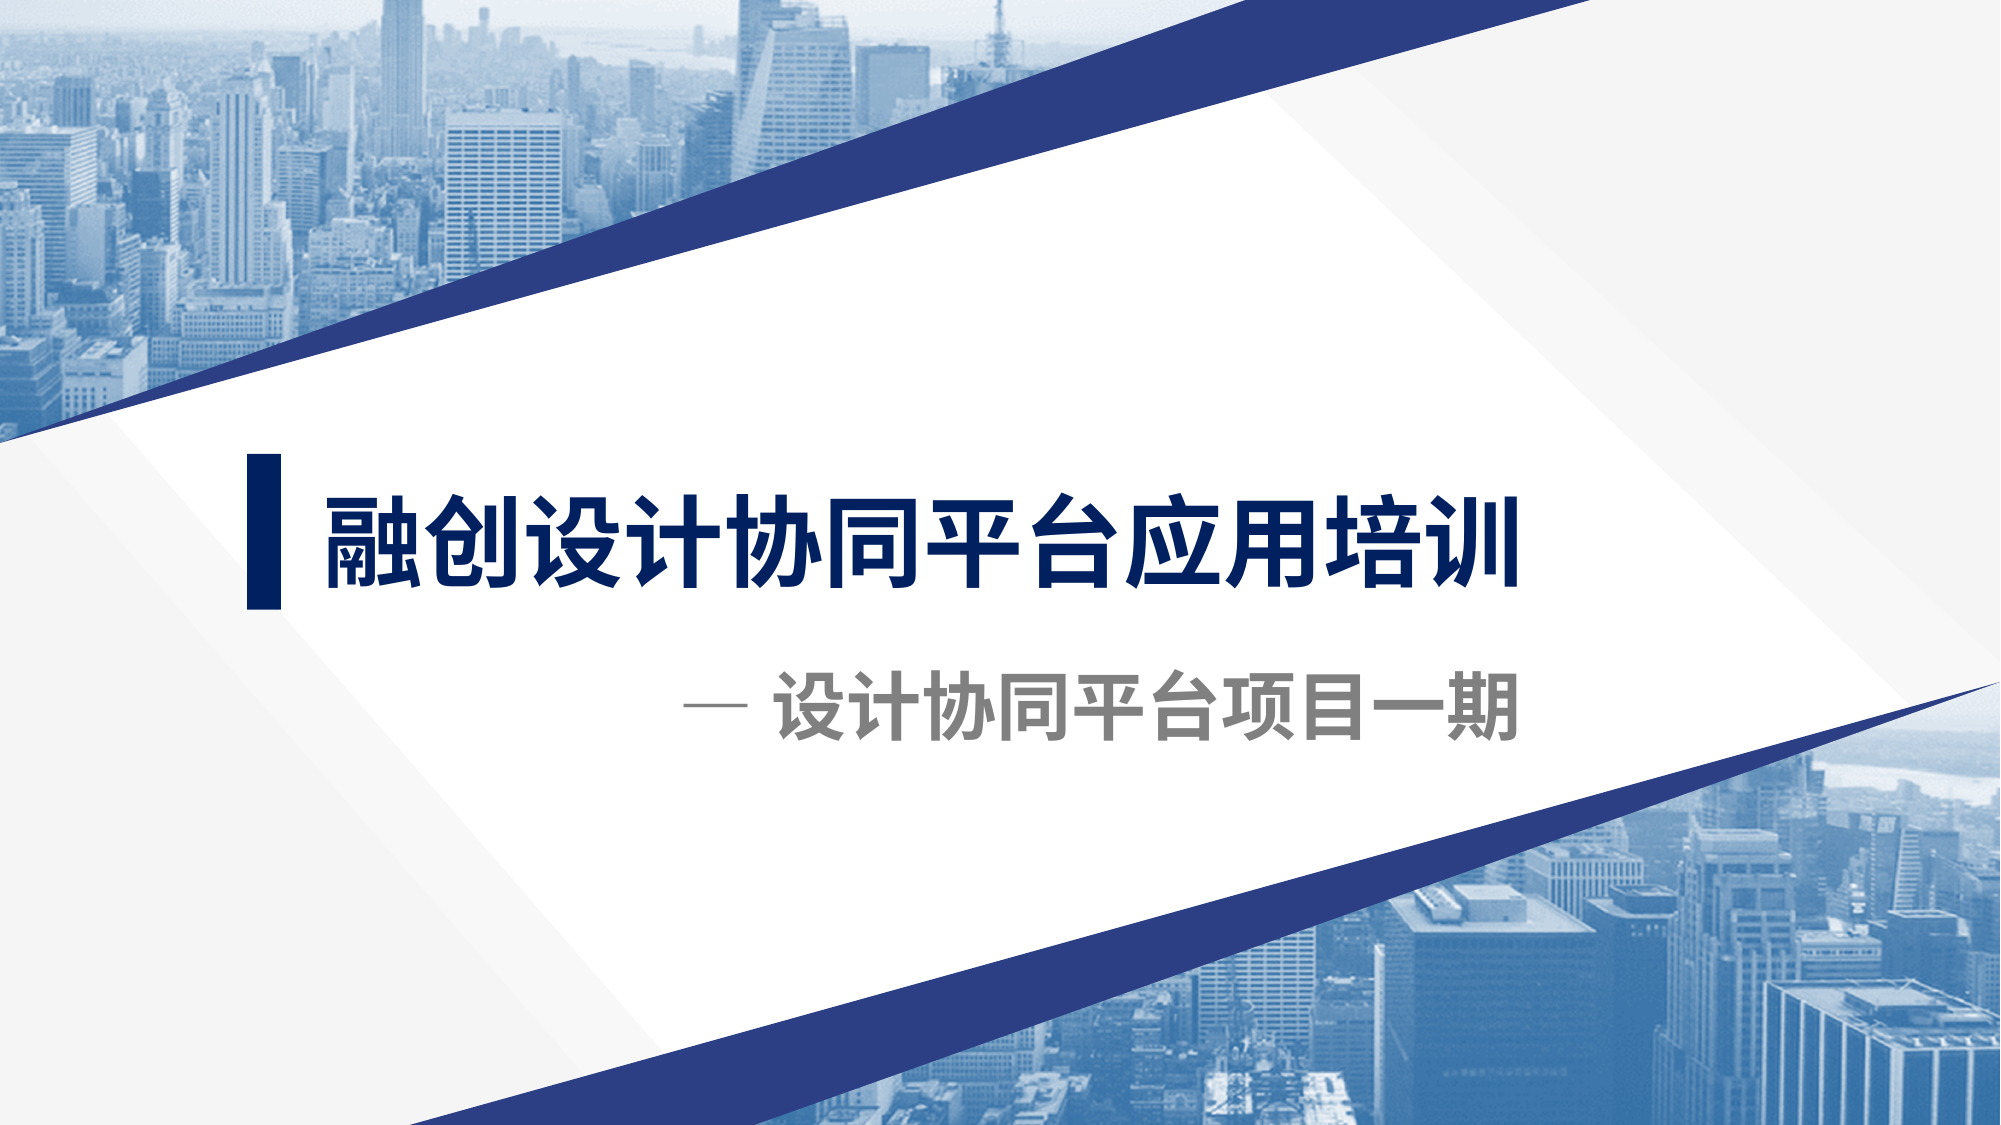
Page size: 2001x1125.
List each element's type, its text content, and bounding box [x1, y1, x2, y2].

text_box —设计协同平台项目一期 [380, 611, 1528, 754]
text_box 融创设计协同平台应用培训 [309, 485, 1539, 609]
text_box [246, 453, 282, 611]
